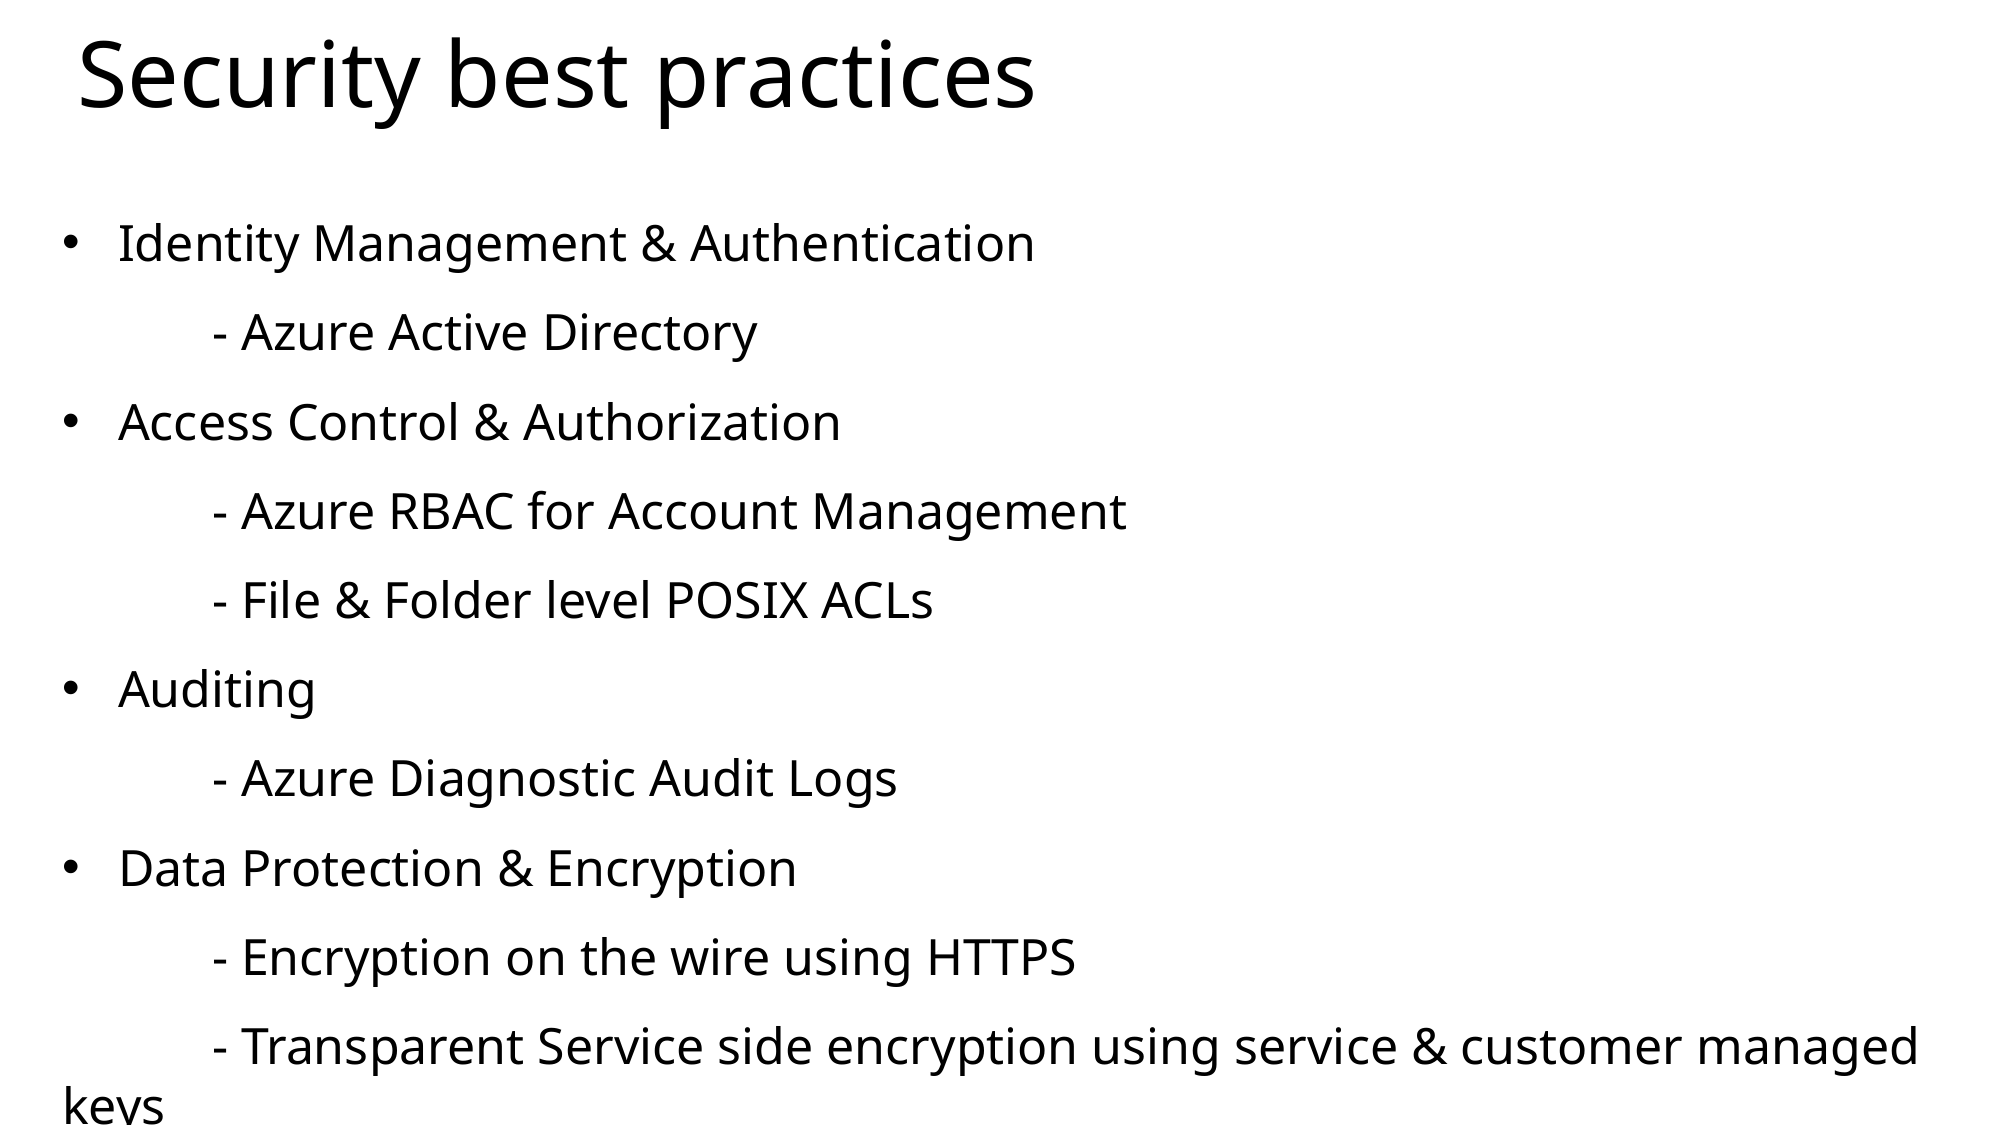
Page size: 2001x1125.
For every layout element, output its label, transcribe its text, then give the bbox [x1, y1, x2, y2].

title Security best practices [62, 29, 1953, 205]
list Identity Management & Authentication - Azure Active Directory Access Control & Authorization - Azure RBAC for Account Management - File & Folder level POSIX ACLs Auditing - Azure Diagnostic Audit Logs Data Protection & Encryption - Encryption on the wire using HTTPS - Transparent Service side encryption using service & customer managed keys [47, 204, 1938, 1096]
